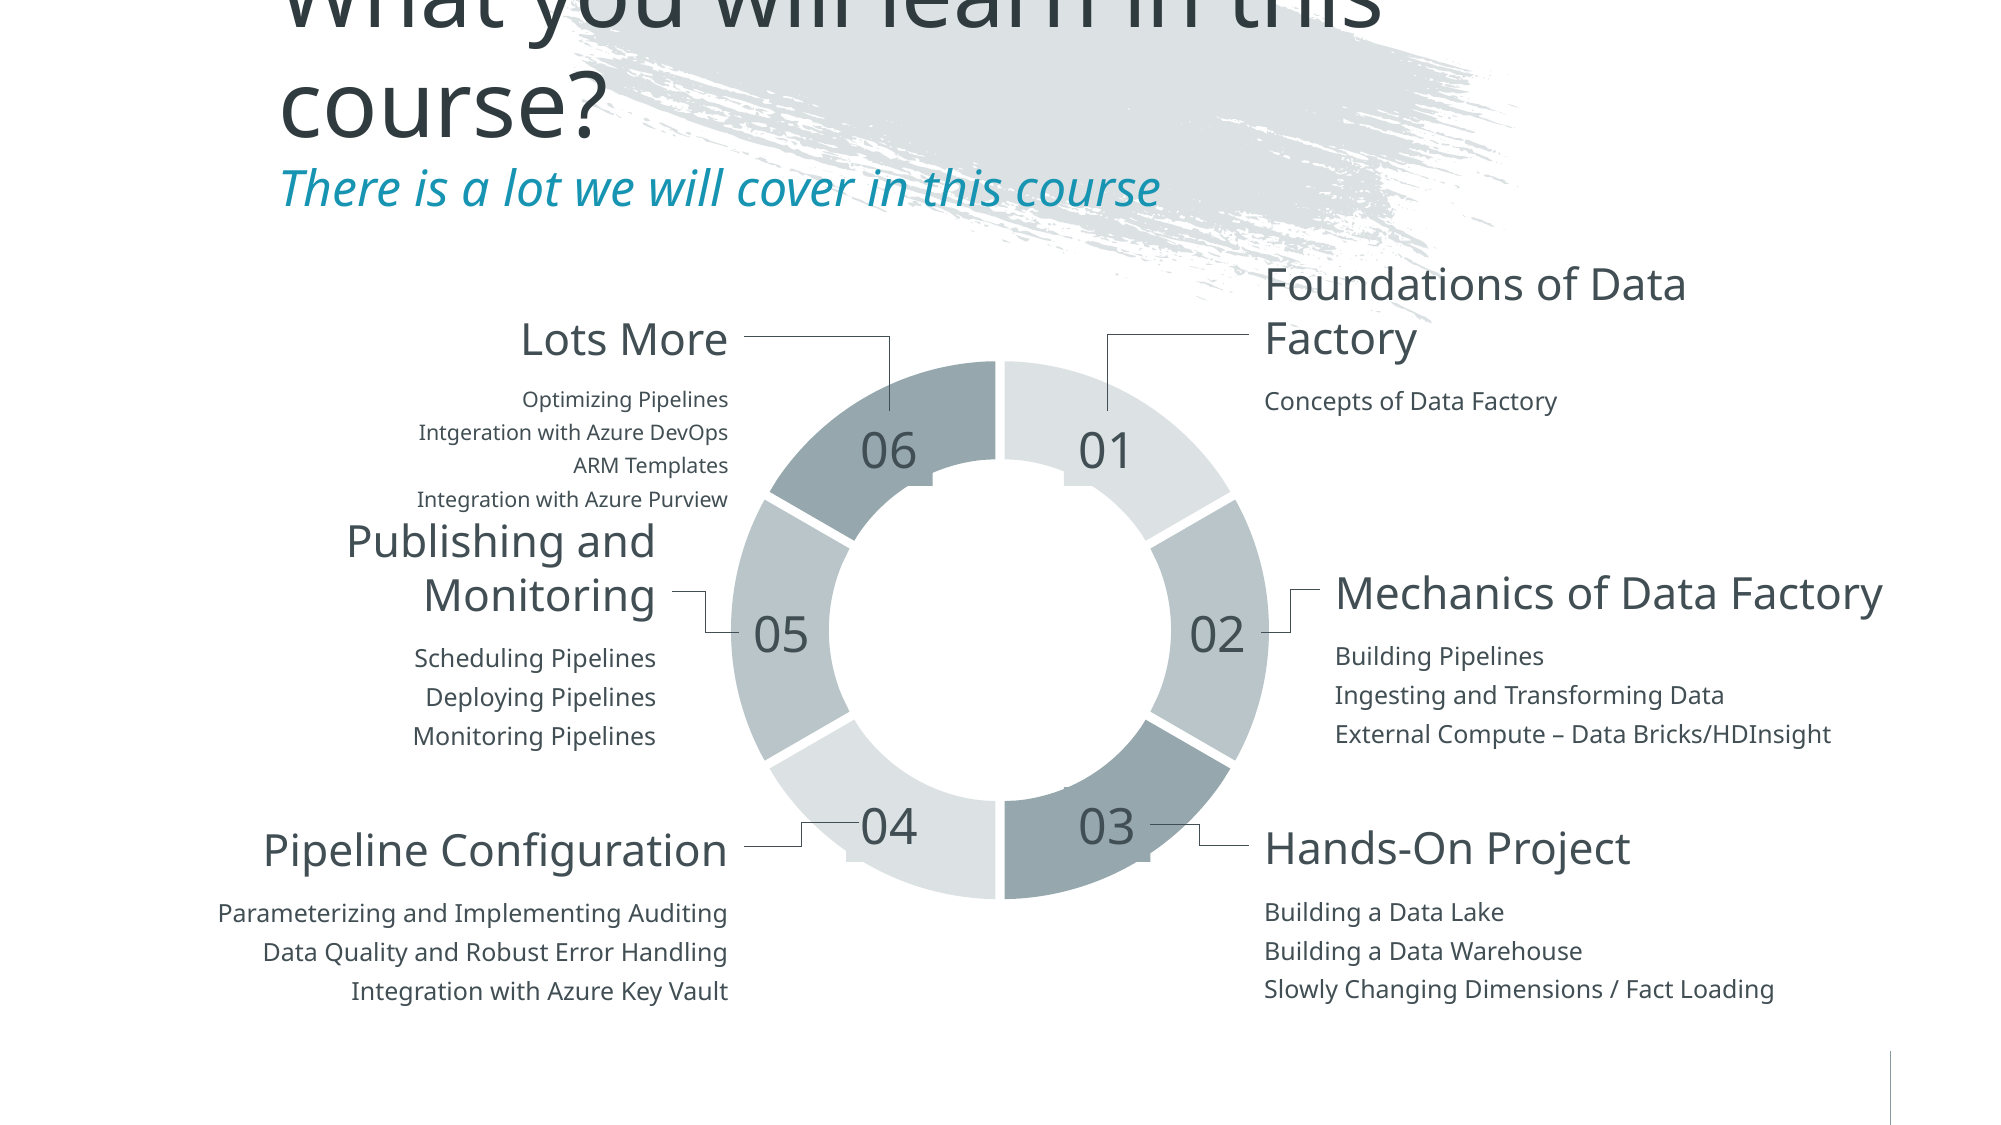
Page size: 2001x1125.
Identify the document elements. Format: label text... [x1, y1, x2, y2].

list Concepts of Data Factory [1249, 369, 1834, 519]
list Parameterizing and Implementing Auditing Data Quality and Robust Error Handling Integration with Azure Key Vault [159, 881, 744, 1031]
title What you will learn in this course? There is a lot we will cover in this course [263, 44, 1737, 224]
list Hands-On Project [1249, 809, 1834, 879]
list Scheduling Pipelines Deploying Pipelines Monitoring Pipelines [87, 625, 672, 776]
list Lots More [159, 300, 744, 370]
list Publishing and Monitoring [87, 555, 672, 625]
list Foundations of Data Factory [1249, 298, 1834, 369]
list Pipeline Configuration [159, 810, 744, 881]
list Mechanics of Data Factory [1319, 553, 1905, 624]
list Building a Data Lake Building a Data Warehouse Slowly Changing Dimensions / Fact Loading [1249, 879, 1834, 1029]
list Optimizing Pipelines Intgeration with Azure DevOps ARM Templates Integration with Azure Purview [159, 370, 744, 520]
list Building Pipelines Ingesting and Transforming Data External Compute – Data Bricks/HDInsight [1319, 624, 1905, 774]
